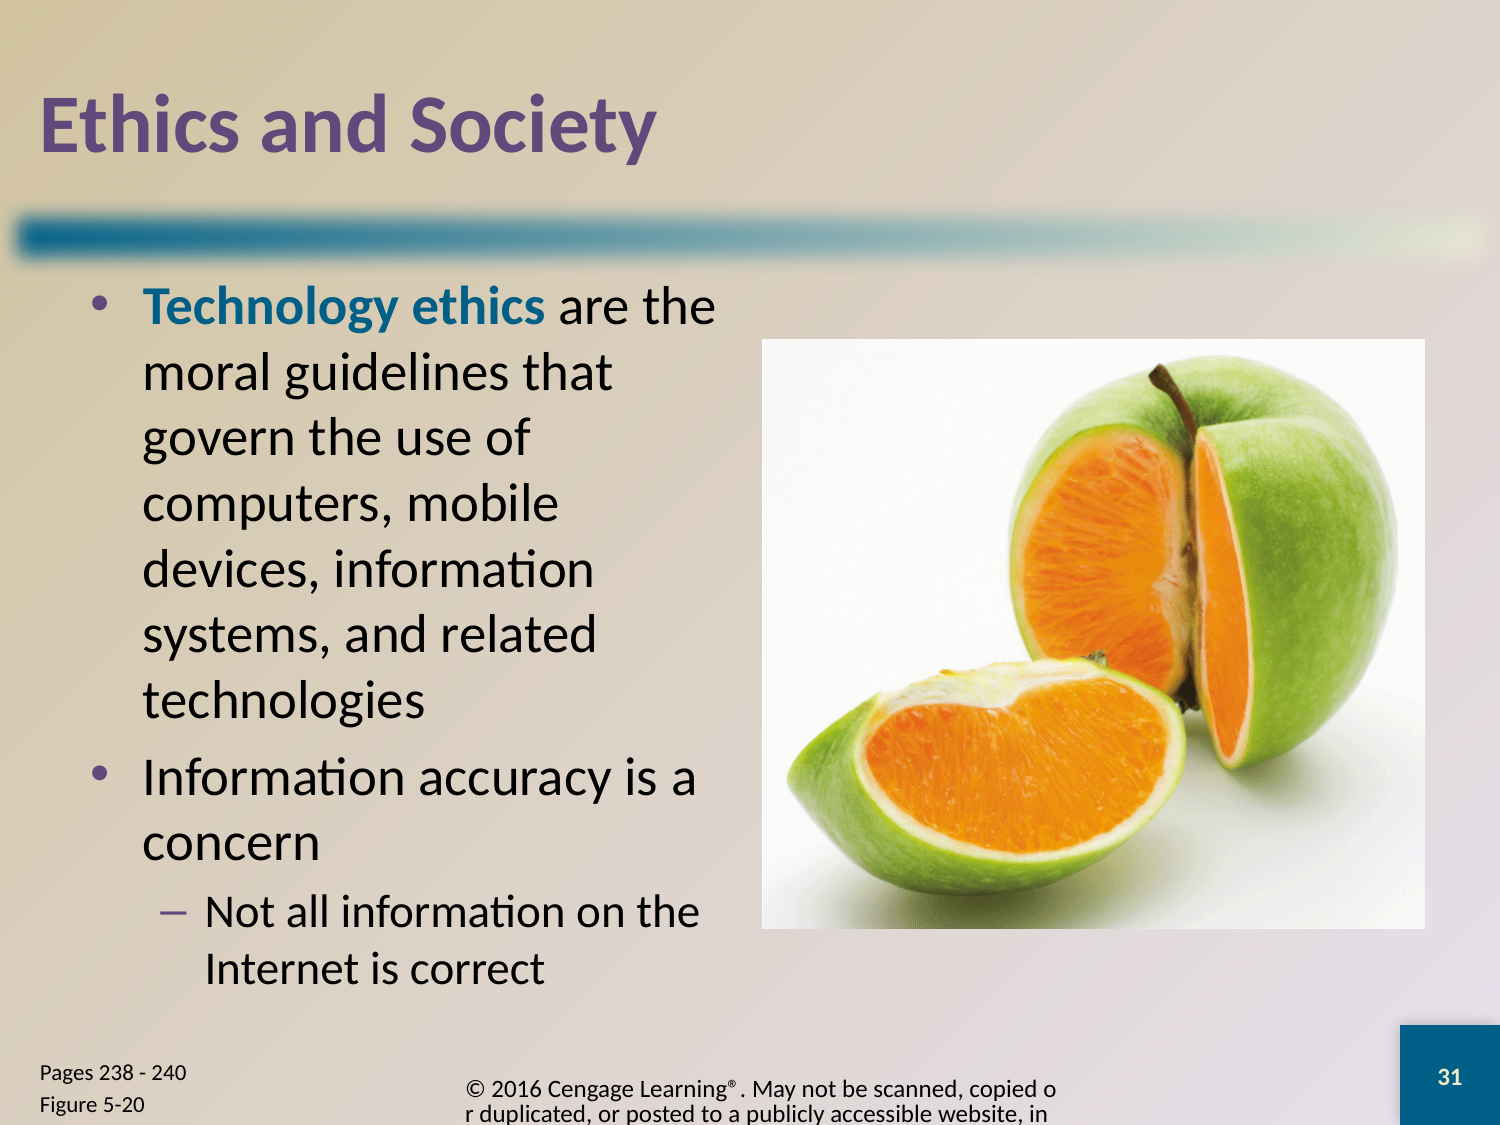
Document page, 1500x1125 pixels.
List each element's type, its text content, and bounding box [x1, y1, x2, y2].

title Ethics and Society [24, 24, 1475, 213]
slide_number 31 [1400, 1025, 1500, 1125]
footer © 2016 Cengage Learning®. May not be scanned, copied or duplicated, or posted to a publicly accessible website, in whole or in part. [450, 1050, 1075, 1125]
list Pages 238 - 240 Figure 5-20 [24, 1050, 300, 1125]
list Technology ethics are the moral guidelines that govern the use of computers, mobile devices, information systems, and related technologies Information accuracy is a concern Not all information on the Internet is correct [75, 262, 738, 1005]
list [762, 338, 1426, 929]
